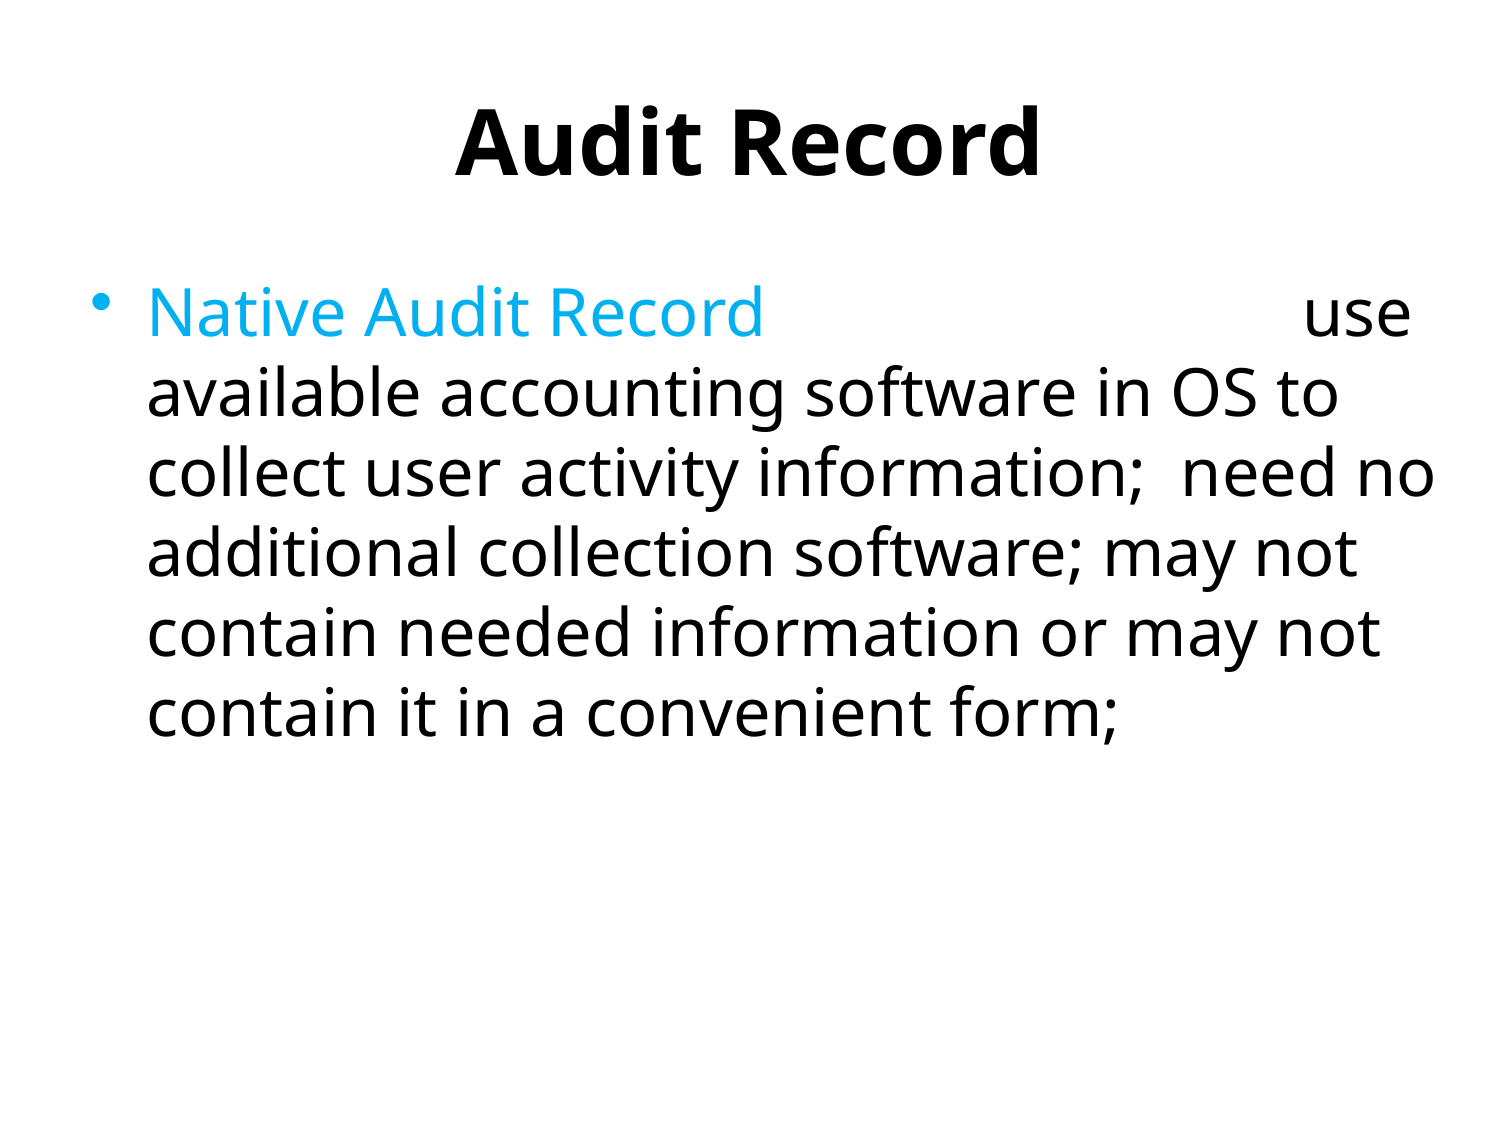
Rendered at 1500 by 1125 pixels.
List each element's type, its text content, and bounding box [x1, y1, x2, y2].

list Native Audit Record use available accounting software in OS to collect user activity information; need no additional collection software; may not contain needed information or may not contain it in a convenient form; [75, 262, 1500, 1125]
title Audit Record [0, 45, 1500, 233]
